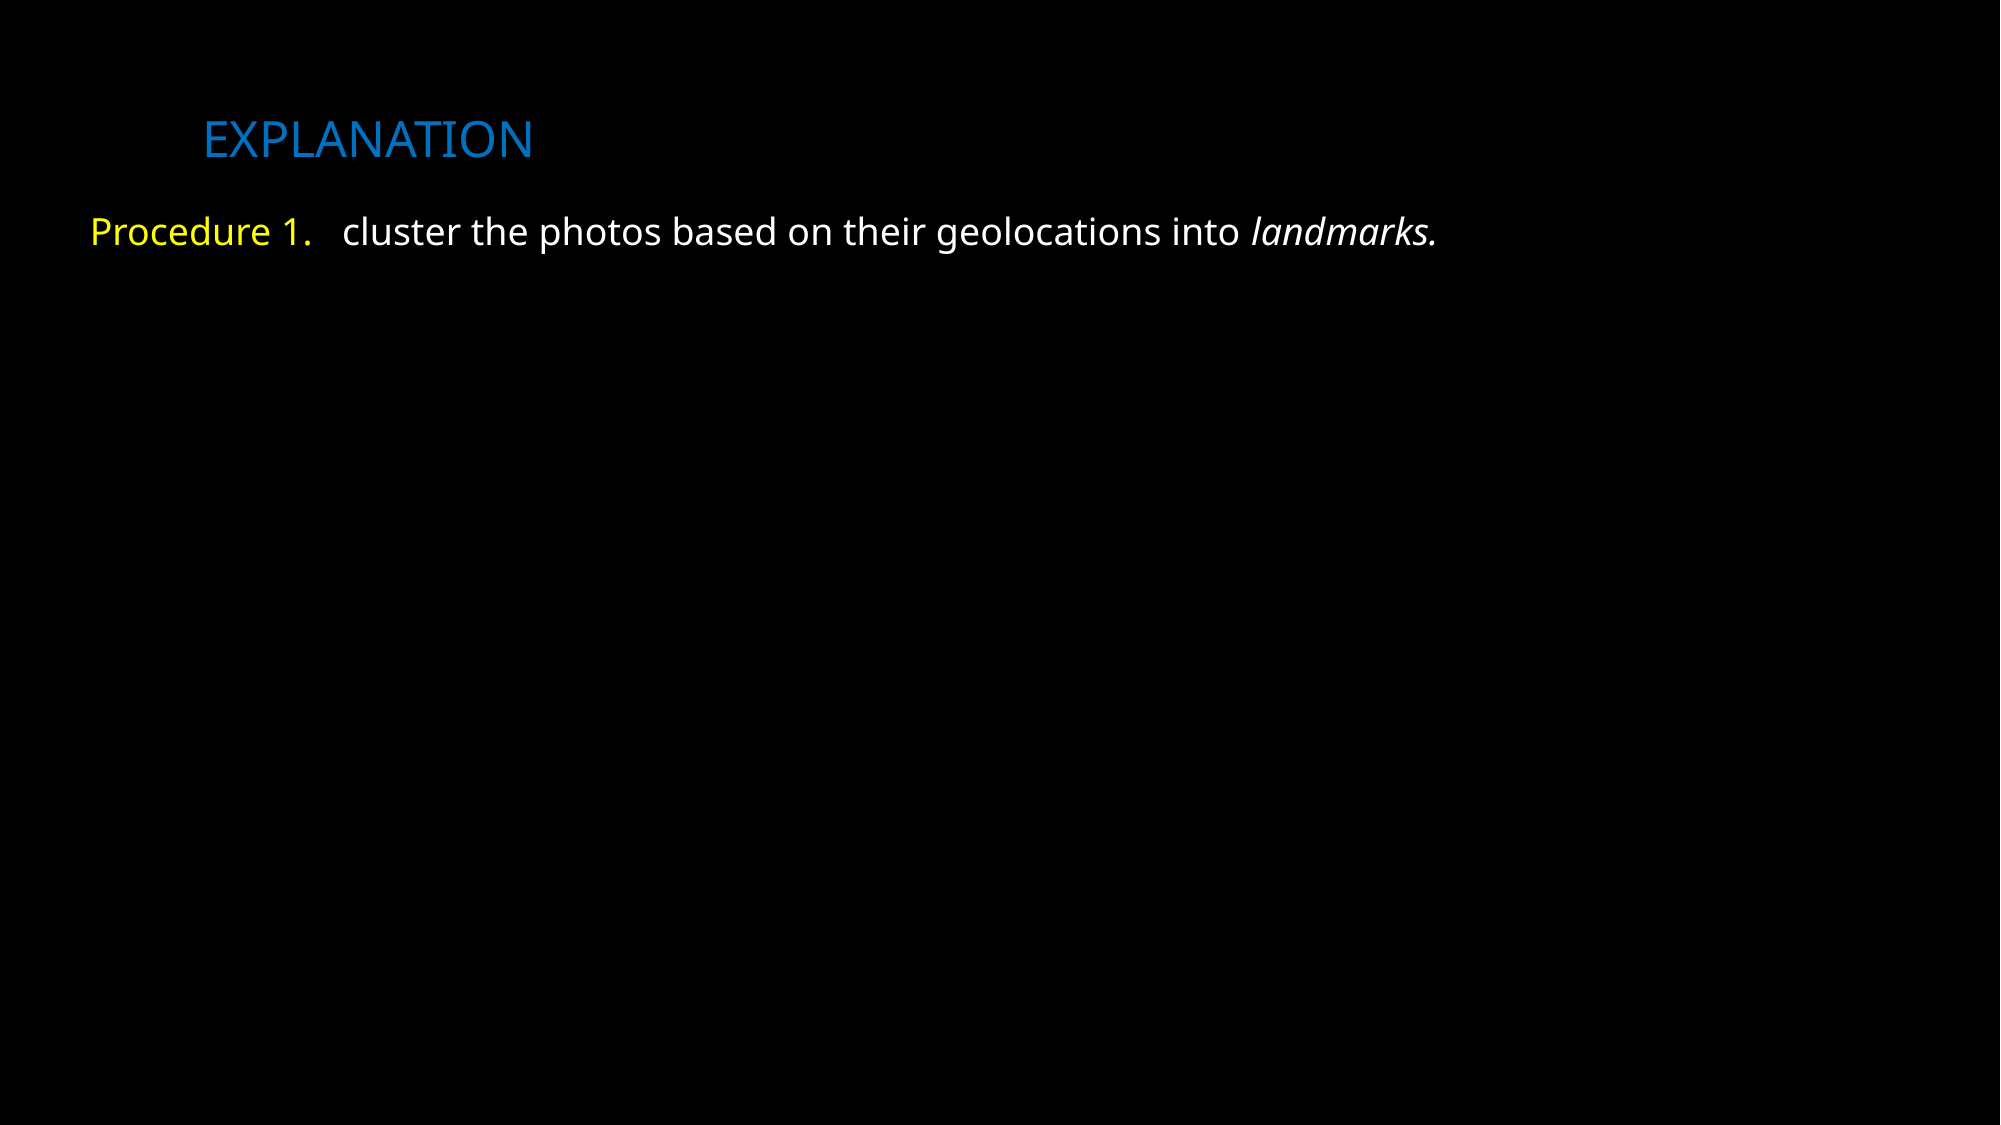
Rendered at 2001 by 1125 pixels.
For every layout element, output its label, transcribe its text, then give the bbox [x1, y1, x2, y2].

text_box Procedure 1. cluster the photos based on their geolocations into landmarks. [75, 200, 1774, 306]
title EXPLANATION [187, 99, 1813, 175]
